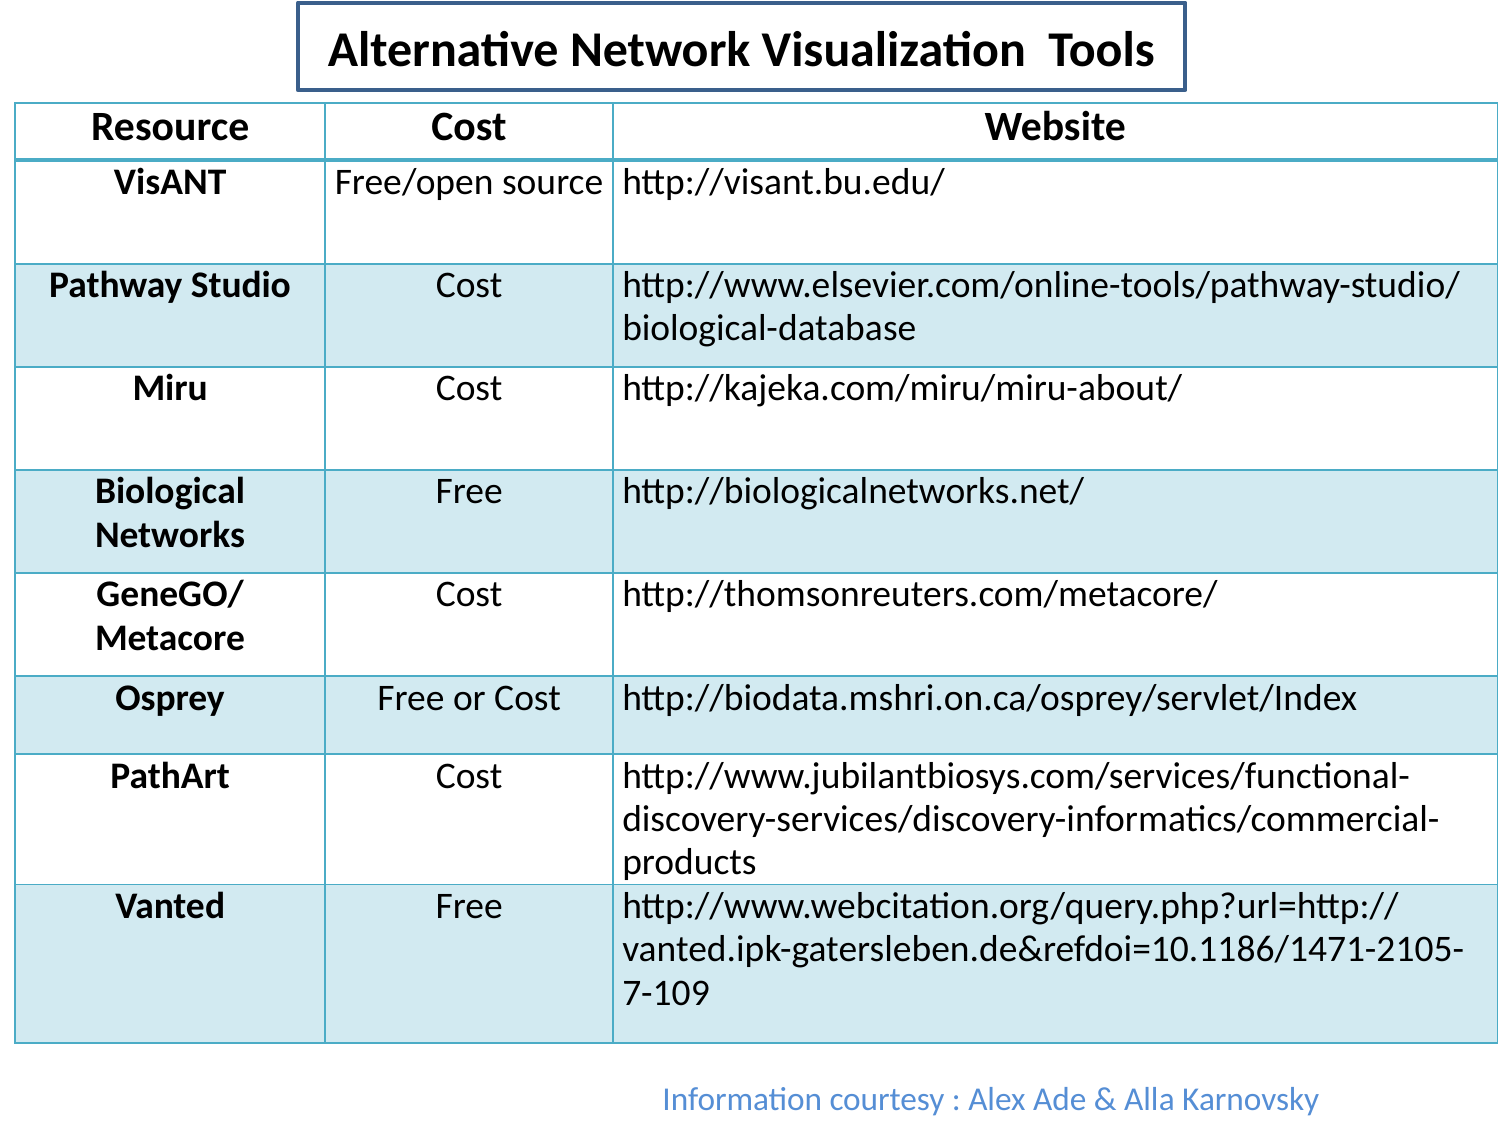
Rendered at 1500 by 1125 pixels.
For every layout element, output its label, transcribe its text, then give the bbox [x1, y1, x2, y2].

text_box Information courtesy : Alex Ade & Alla Karnovsky [647, 1069, 1498, 1125]
table_cell http://www.webcitation.org/query.php?url=http://vanted.ipk-gatersleben.de&refdoi=10.1186/1471-2105-7-109 [614, 885, 1497, 1042]
table_cell http://www.elsevier.com/online-tools/pathway-studio/biological-database [614, 265, 1497, 366]
table_cell Free or Cost [326, 677, 612, 753]
table_cell Free/open source [326, 162, 612, 263]
table_cell GeneGO/ Metacore [16, 574, 324, 675]
table_cell http://thomsonreuters.com/metacore/ [614, 574, 1497, 675]
table_header Cost [326, 104, 612, 158]
table_cell Cost [326, 755, 612, 884]
table_cell Osprey [16, 677, 324, 753]
table_cell http://www.jubilantbiosys.com/services/functional-discovery-services/discovery-informatics/commercial-products [614, 755, 1497, 884]
table_cell Free [326, 471, 612, 572]
table_cell PathArt [16, 755, 324, 884]
table_cell http://biodata.mshri.on.ca/osprey/servlet/Index [614, 677, 1497, 753]
table_header Website [614, 104, 1497, 158]
table_cell Cost [326, 574, 612, 675]
table_cell http://kajeka.com/miru/miru-about/ [614, 368, 1497, 469]
table_cell Free [326, 885, 612, 1042]
text_box Alternative Network Visualization Tools [296, 1, 1187, 92]
table_header Resource [16, 104, 324, 158]
table_cell Biological Networks [16, 471, 324, 572]
table_cell Vanted [16, 885, 324, 1042]
table_cell VisANT [16, 162, 324, 263]
table_cell Miru [16, 368, 324, 469]
table_cell Pathway Studio [16, 265, 324, 366]
table_cell http://visant.bu.edu/ [614, 162, 1497, 263]
table_cell Cost [326, 368, 612, 469]
table_cell http://biologicalnetworks.net/ [614, 471, 1497, 572]
table_cell Cost [326, 265, 612, 366]
